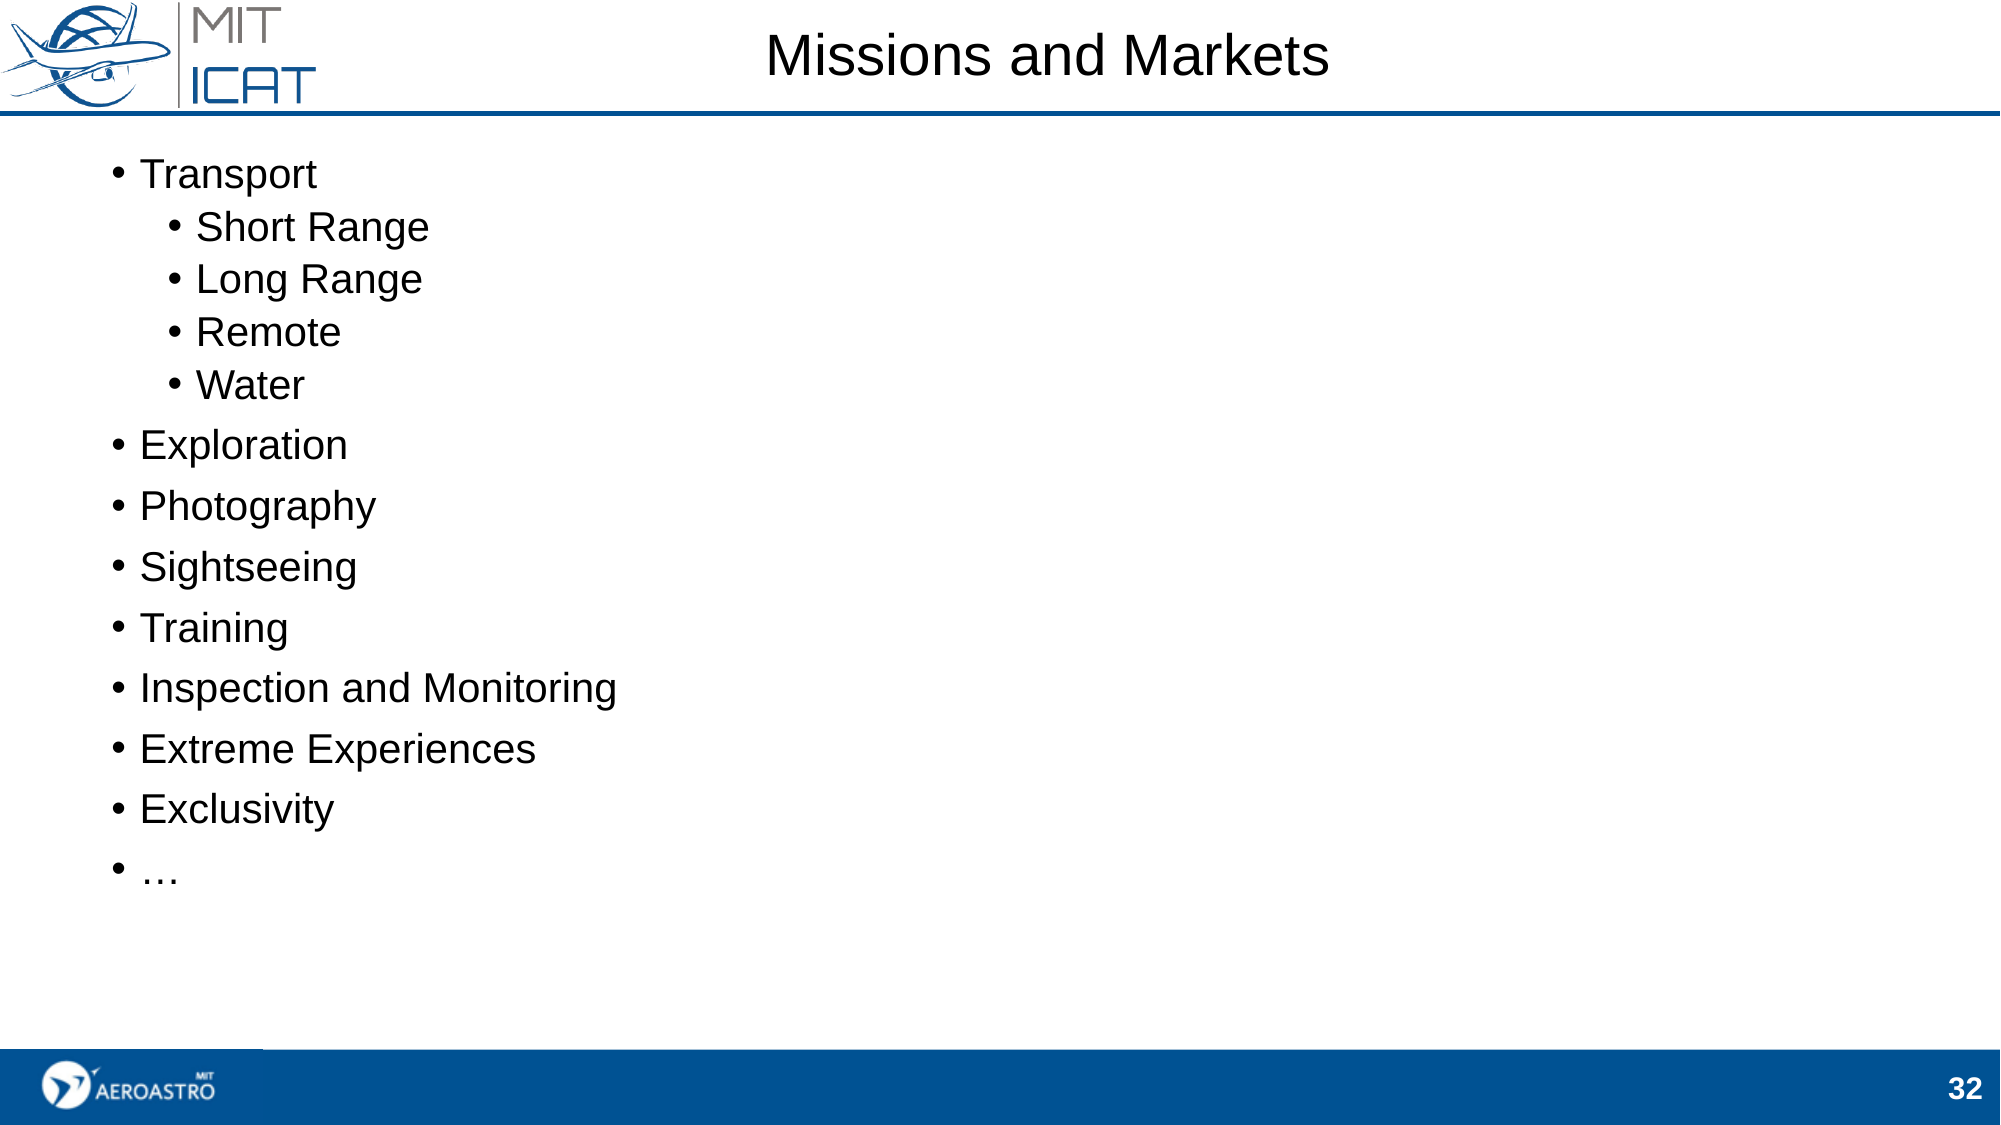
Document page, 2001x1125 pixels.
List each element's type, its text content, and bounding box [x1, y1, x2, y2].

picture [0, 1049, 263, 1124]
list Transport Short Range Long Range Remote Water Exploration Photography Sightseeing Training Inspection and Monitoring Extreme Experiences Exclusivity … [96, 144, 1904, 1012]
title Missions and Markets [96, 0, 2000, 114]
slide_number 32 [1548, 1056, 1999, 1117]
